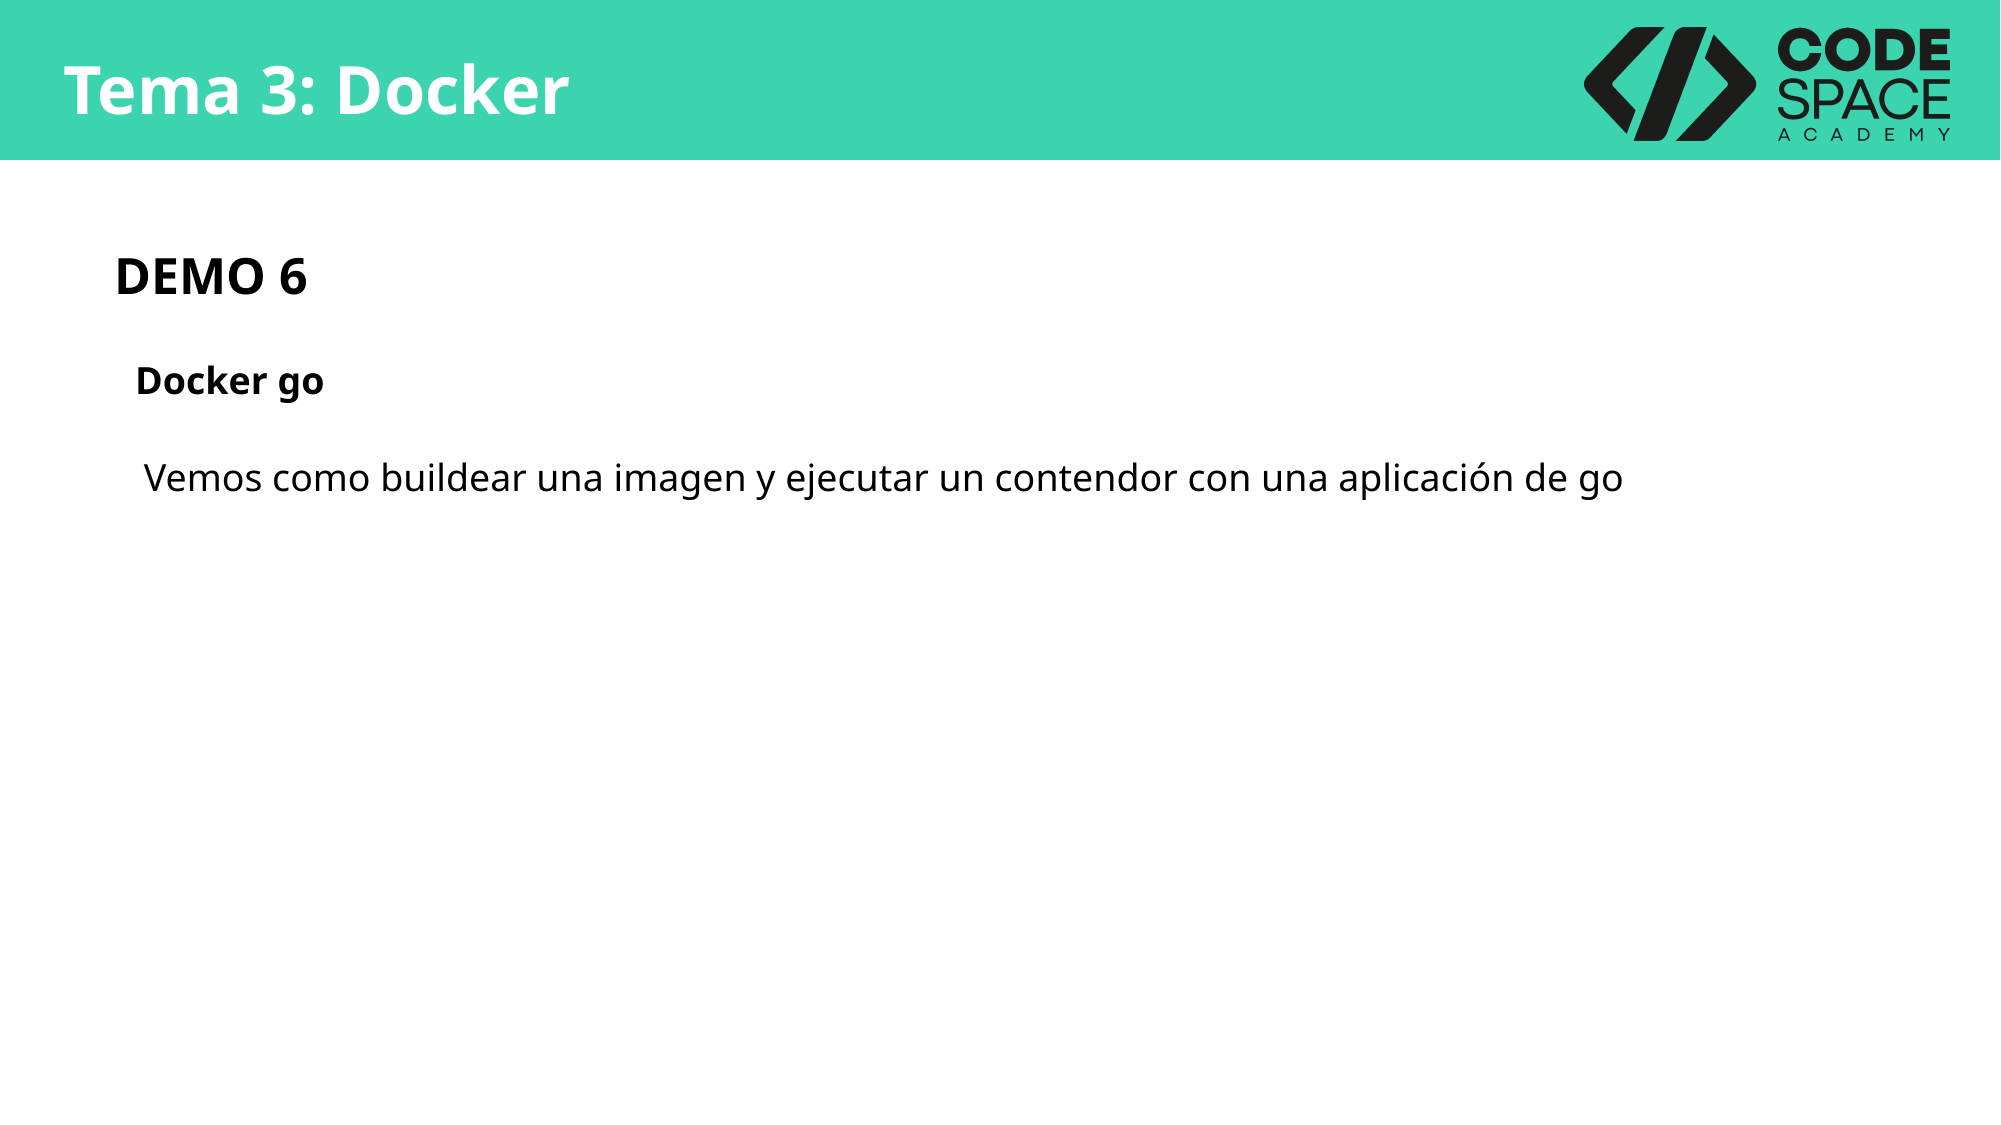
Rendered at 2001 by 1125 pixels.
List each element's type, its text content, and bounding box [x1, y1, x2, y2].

text_box Tema 3: Docker [43, 36, 1458, 132]
picture [1584, 27, 1950, 141]
text_box Vemos como buildear una imagen y ejecutar un contendor con una aplicación de go [129, 446, 1930, 507]
text_box Docker go [120, 349, 340, 409]
text_box DEMO 6 [99, 236, 323, 312]
text_box [0, 0, 2000, 160]
